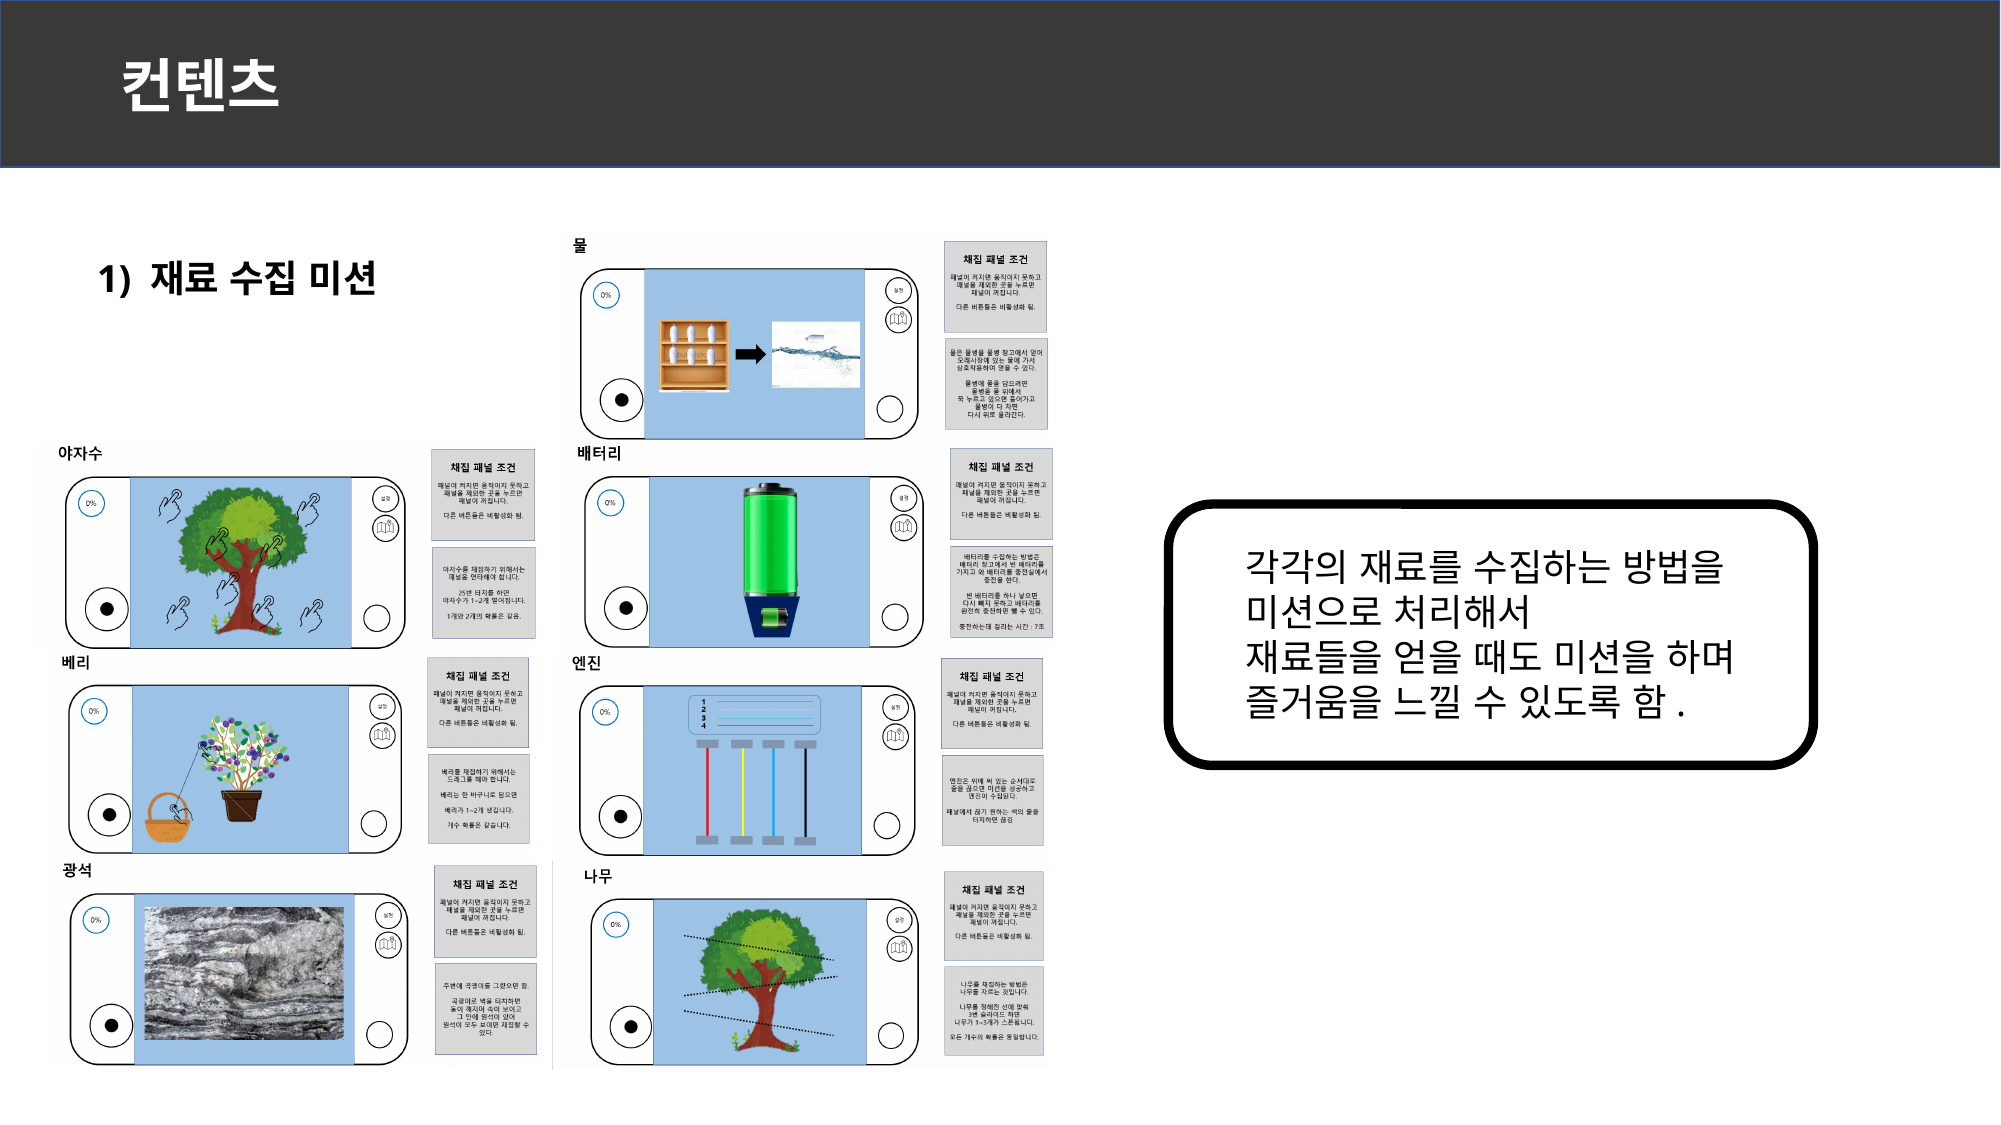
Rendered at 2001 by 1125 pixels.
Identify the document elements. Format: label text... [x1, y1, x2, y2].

picture [33, 441, 543, 1070]
text_box 컨텐츠 [106, 41, 1203, 127]
text_box 각각의 재료를 수집하는 방법을 미션으로 처리해서 재료들을 얻을 때도 미션을 하며 즐거움을 느낄 수 있도록 함. [1230, 536, 1752, 731]
text_box 1) 재료 수집 미션 [82, 247, 393, 307]
picture [551, 232, 1056, 1070]
text_box [1167, 503, 1815, 767]
